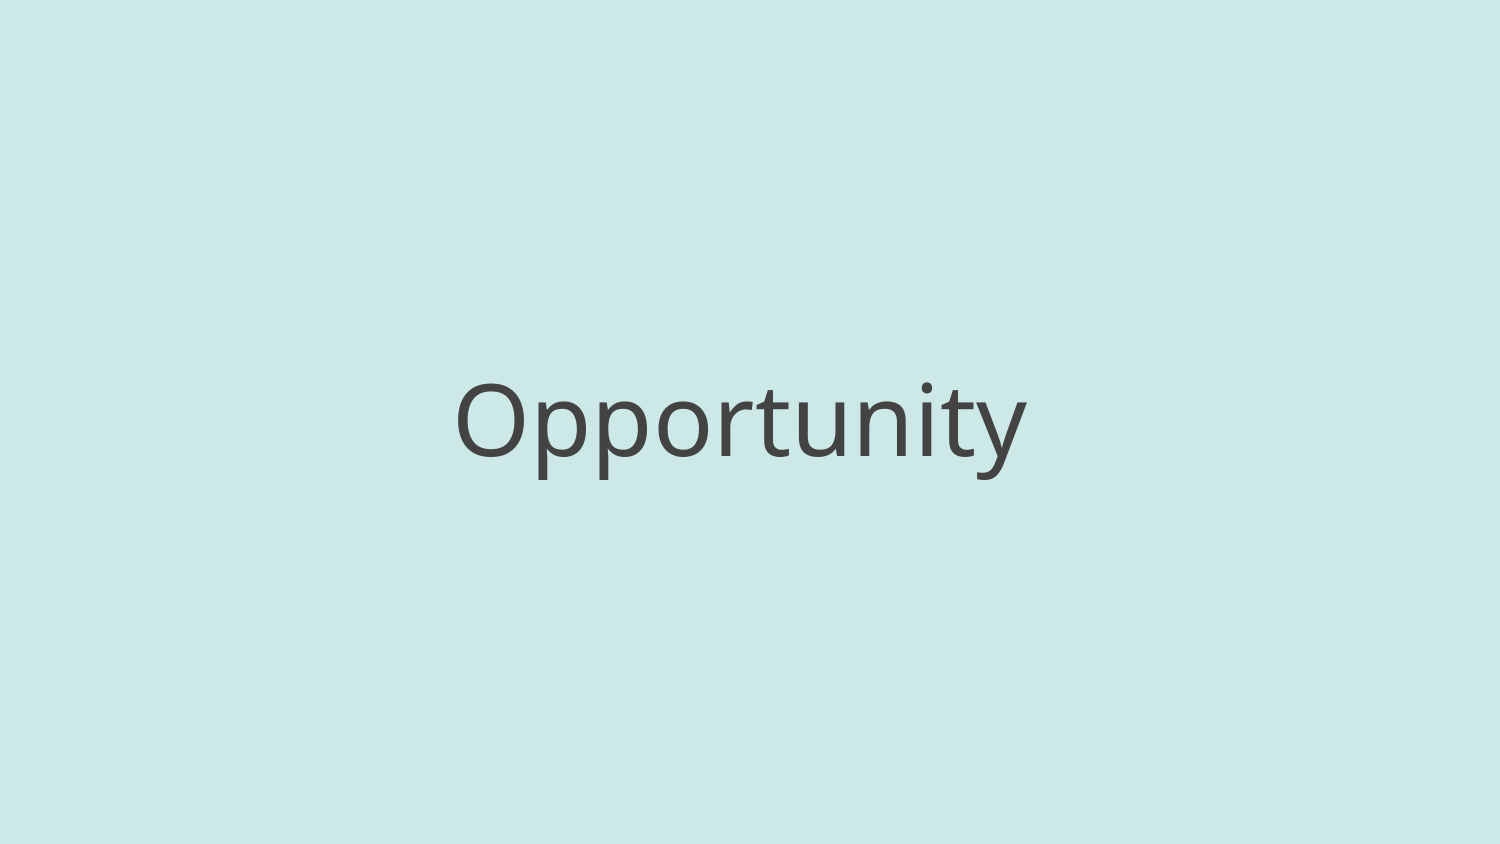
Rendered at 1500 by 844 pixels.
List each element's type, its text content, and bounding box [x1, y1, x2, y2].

title Opportunity [171, 341, 1309, 502]
